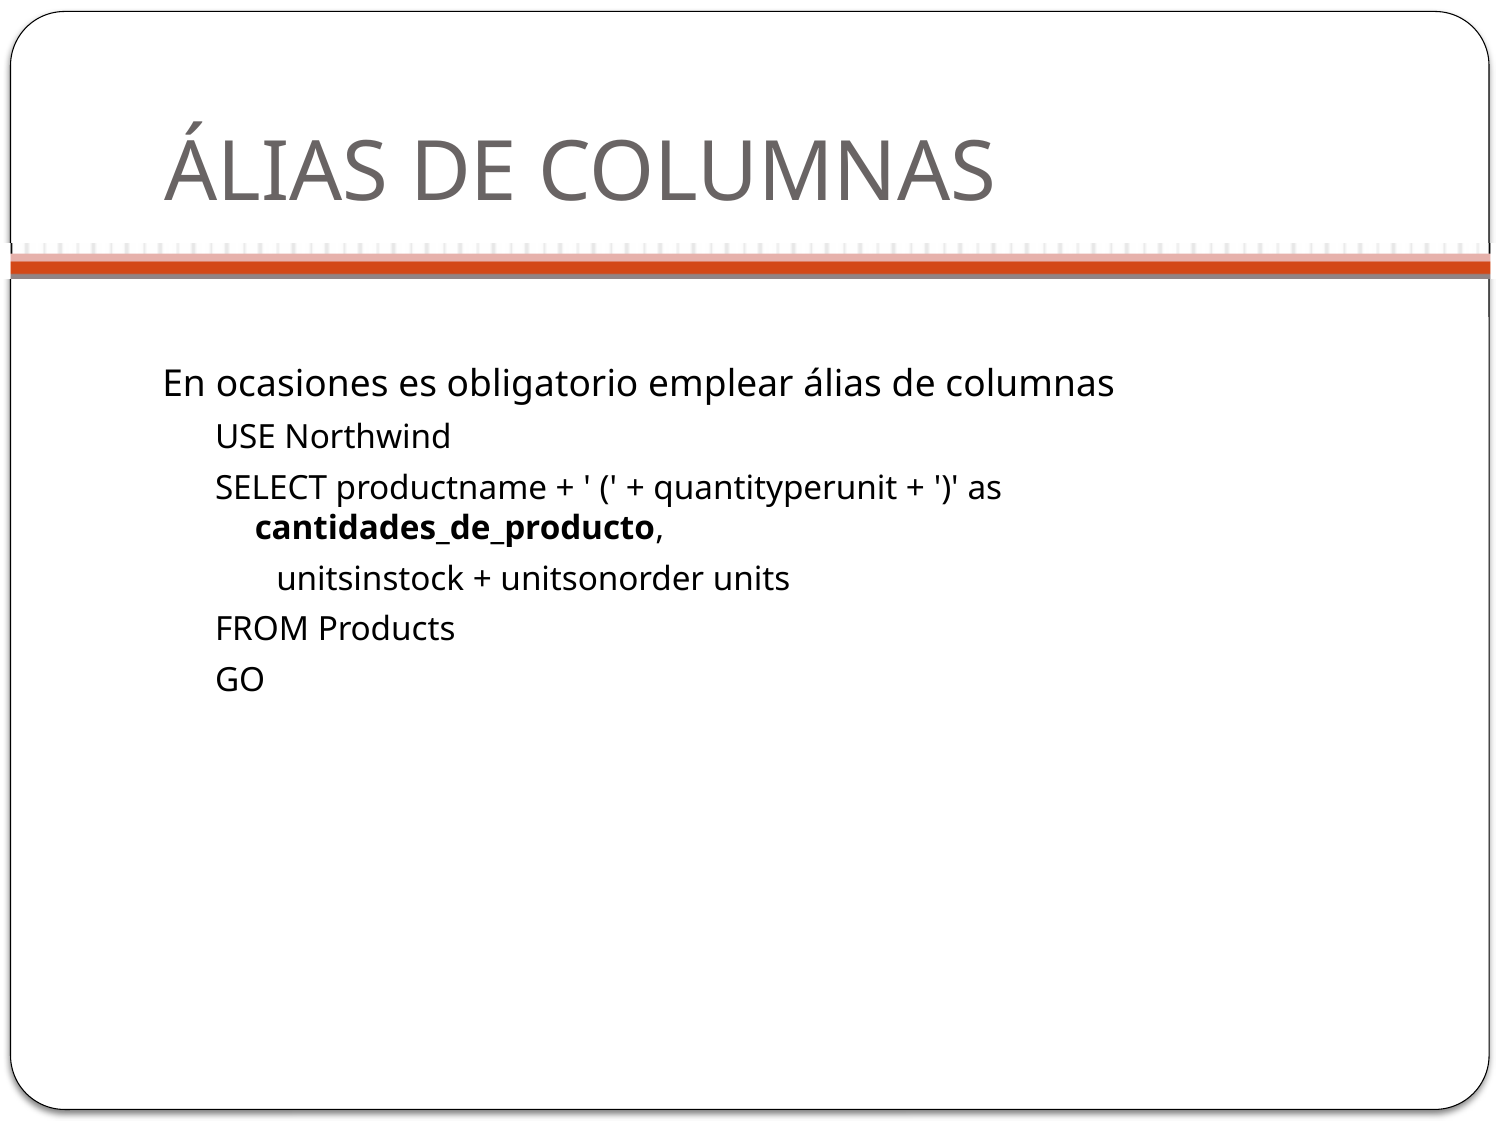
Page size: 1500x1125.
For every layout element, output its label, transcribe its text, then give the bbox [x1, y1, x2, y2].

title ÁLIAS DE COLUMNAS [150, 45, 1425, 233]
picture [0, 243, 1500, 280]
list En ocasiones es obligatorio emplear álias de columnas USE Northwind SELECT productname + ' (' + quantityperunit + ')' as cantidades_de_producto, unitsinstock + unitsonorder units FROM Products GO [147, 352, 1423, 707]
